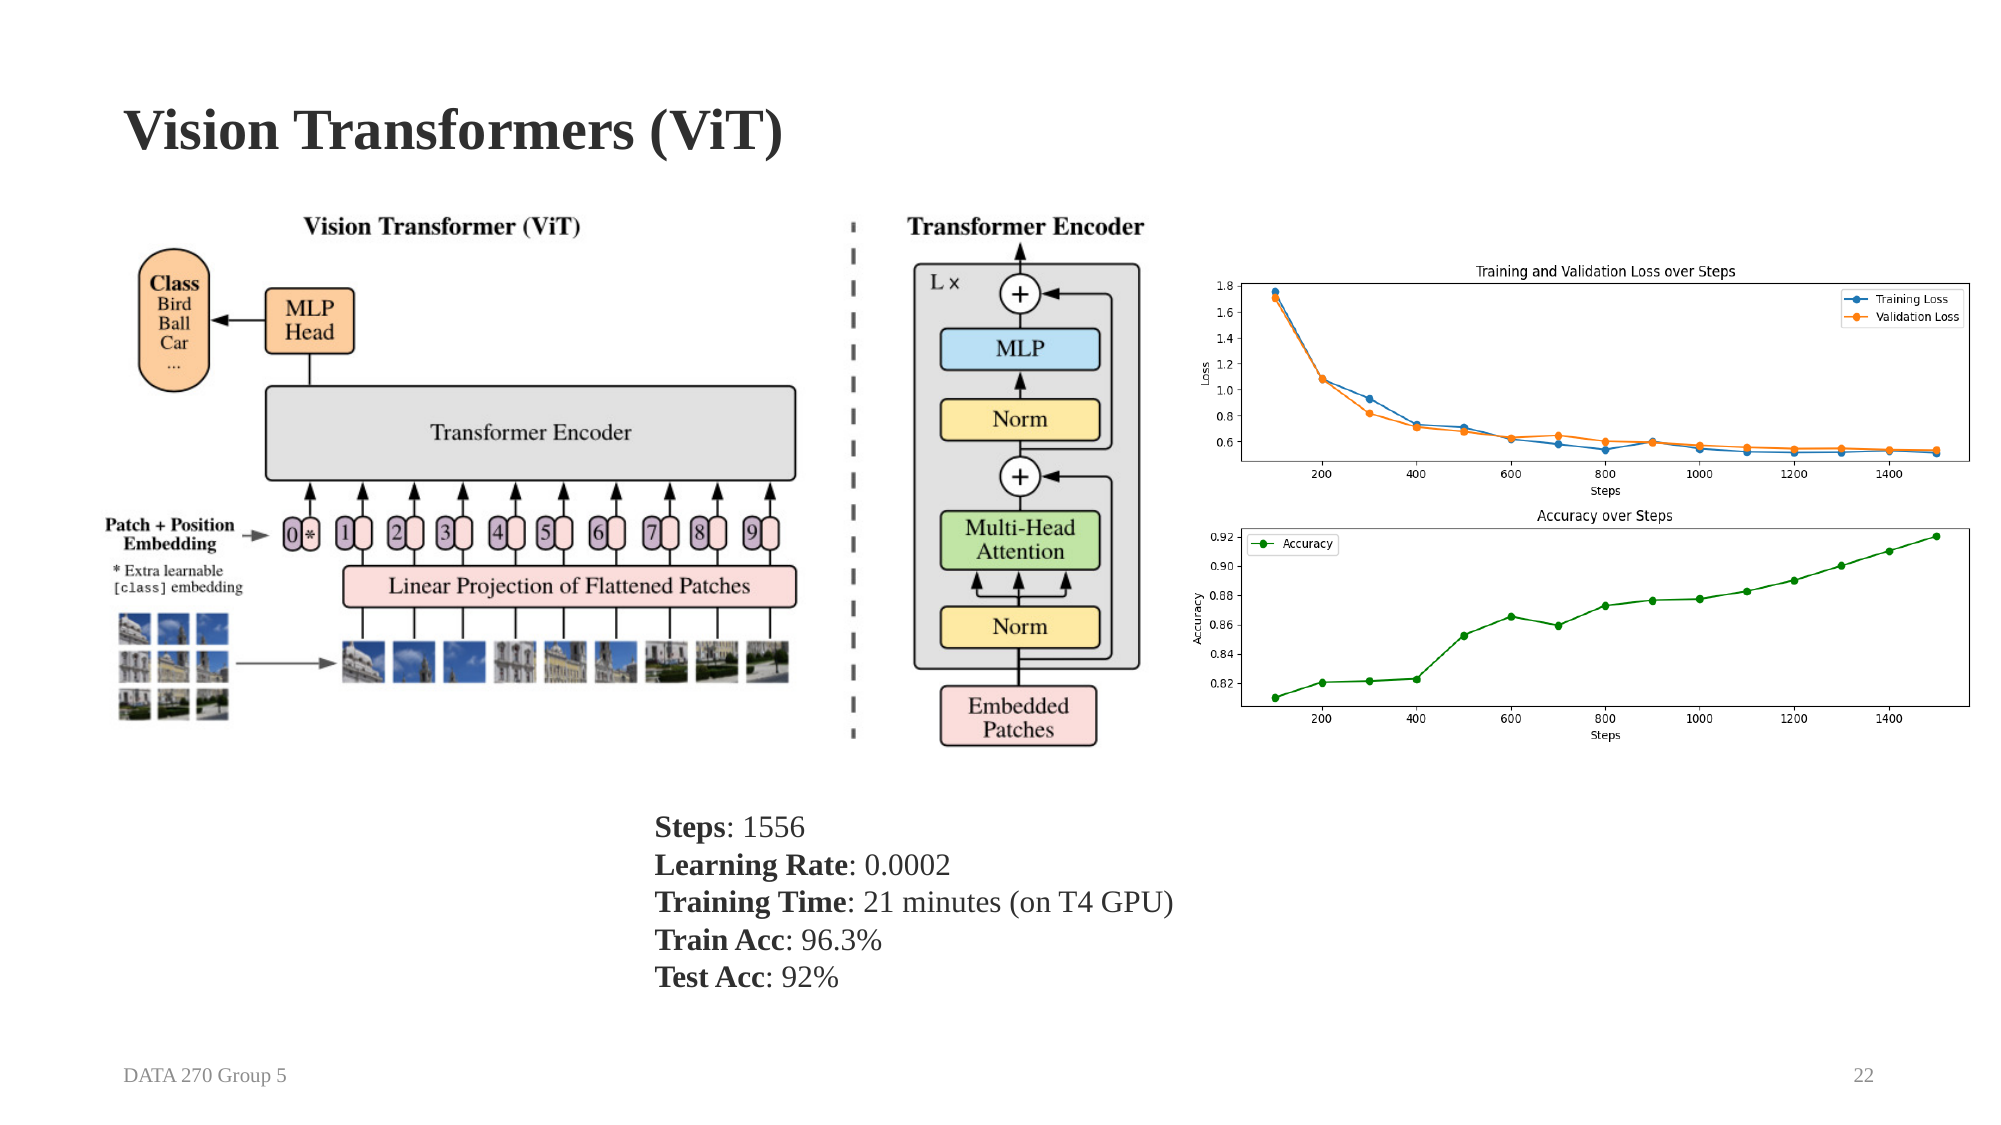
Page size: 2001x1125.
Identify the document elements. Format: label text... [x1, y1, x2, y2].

title Vision Transformers (ViT) [108, 21, 1890, 169]
text_box Steps: 1556 Learning Rate: 0.0002 Training Time: 21 minutes (on T4 GPU) Train Acc: 96.3% Test Acc: 92% [639, 799, 1293, 1002]
picture [91, 186, 1979, 765]
footer DATA 270 Group 5 [108, 1051, 724, 1097]
slide_number ‹#› [1274, 1051, 1890, 1097]
